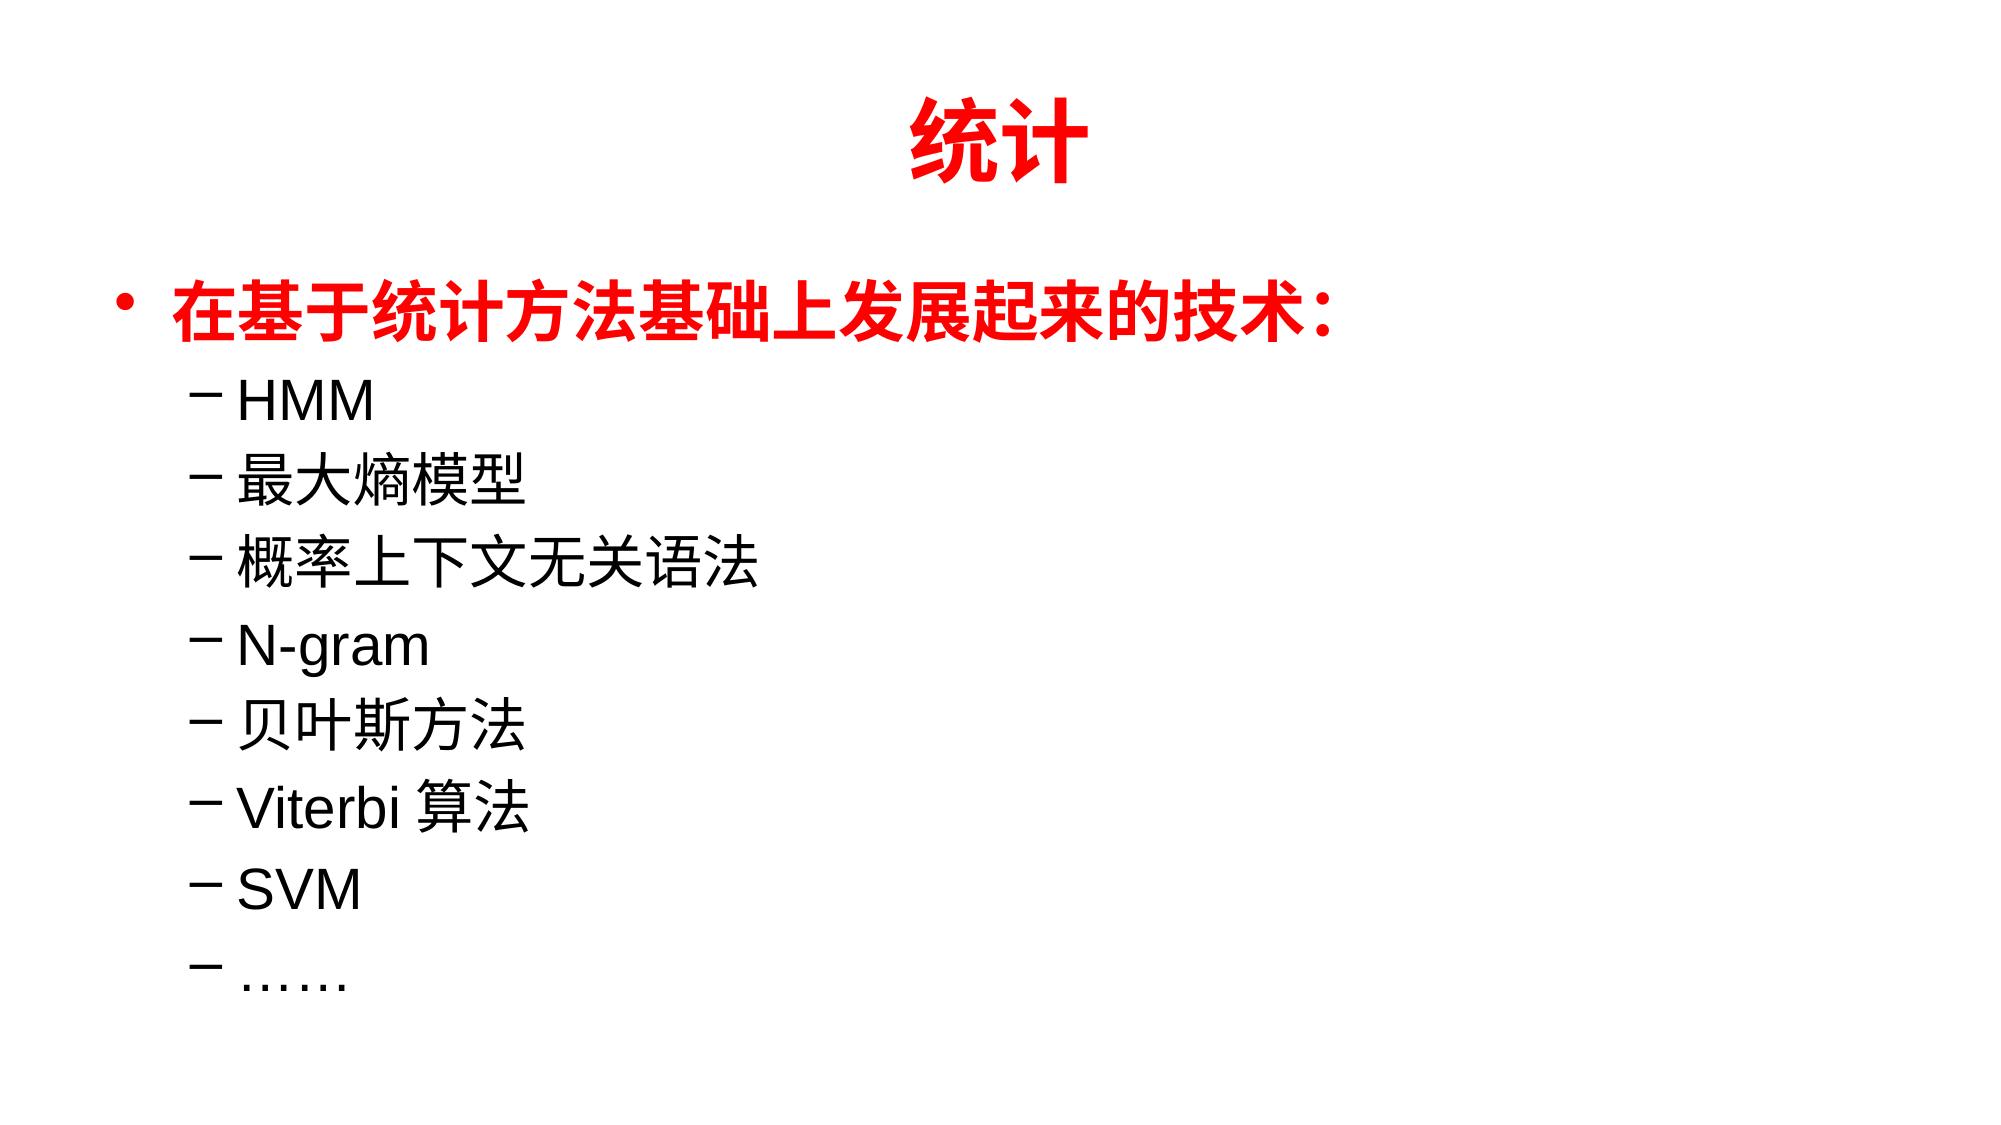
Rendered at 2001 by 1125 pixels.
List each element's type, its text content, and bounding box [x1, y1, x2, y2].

title 统计 [99, 45, 1900, 233]
list 在基于统计方法基础上发展起来的技术： HMM 最大熵模型 概率上下文无关语法 N-gram 贝叶斯方法 Viterbi算法 SVM …… [99, 262, 1900, 1005]
